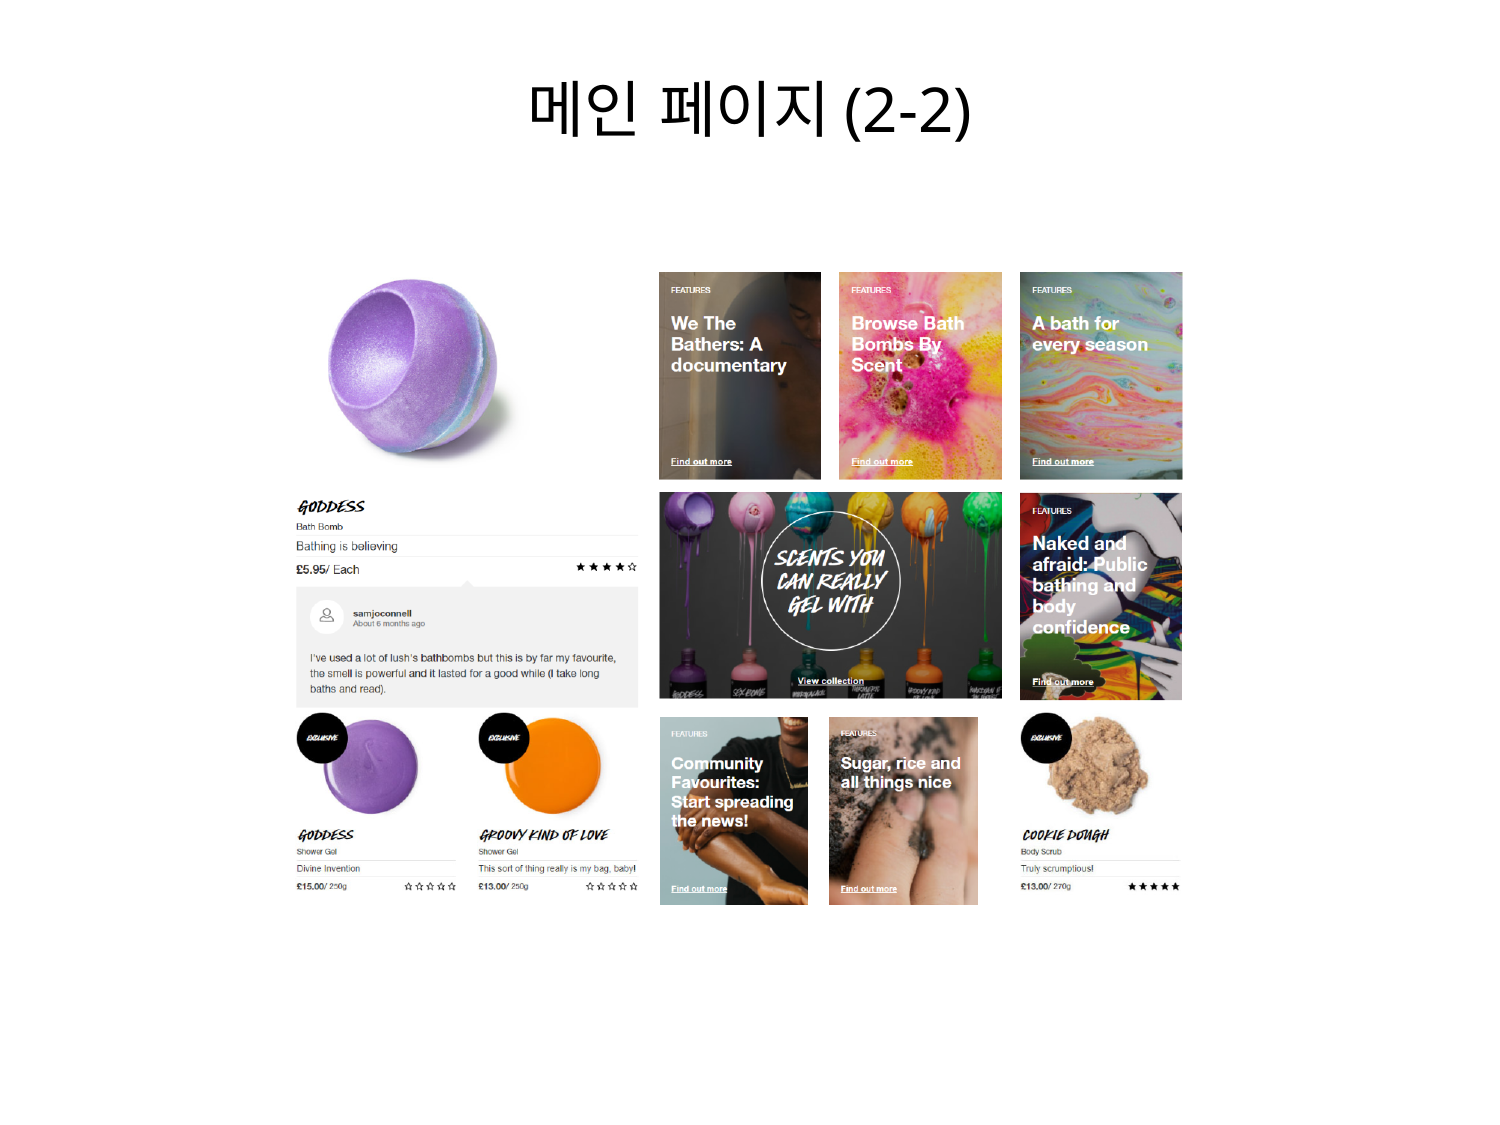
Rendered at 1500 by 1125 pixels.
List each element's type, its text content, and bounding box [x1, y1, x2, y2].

picture [187, 257, 1304, 918]
title 메인 페이지(2-2) [433, 62, 1067, 153]
